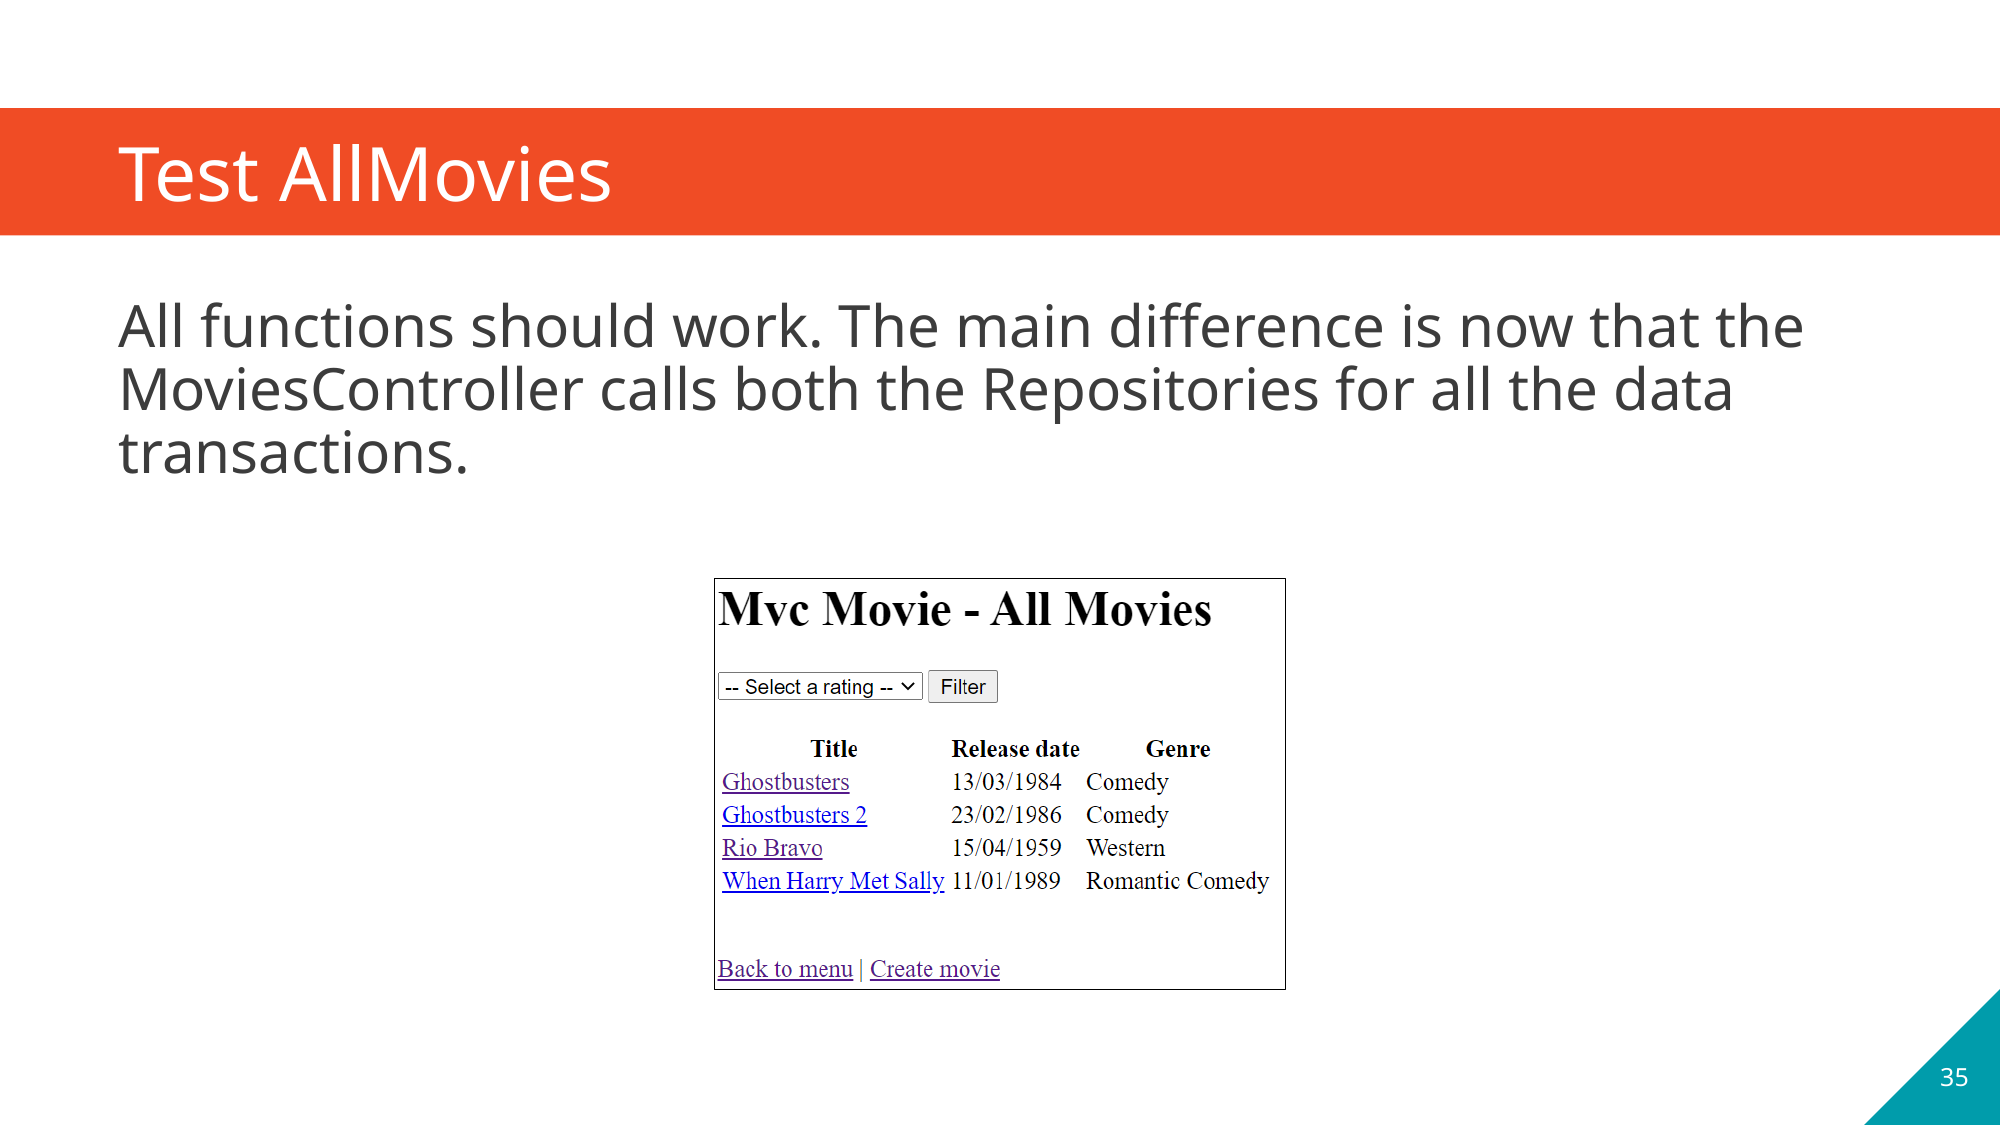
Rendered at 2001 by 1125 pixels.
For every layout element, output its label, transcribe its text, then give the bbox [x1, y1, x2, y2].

picture [714, 578, 1286, 990]
list All functions should work. The main difference is now that the MoviesController calls both the Repositories for all the data transactions. [0, 237, 2000, 1040]
title Test AllMovies [0, 108, 2000, 236]
slide_number 35 [1862, 987, 2000, 1125]
